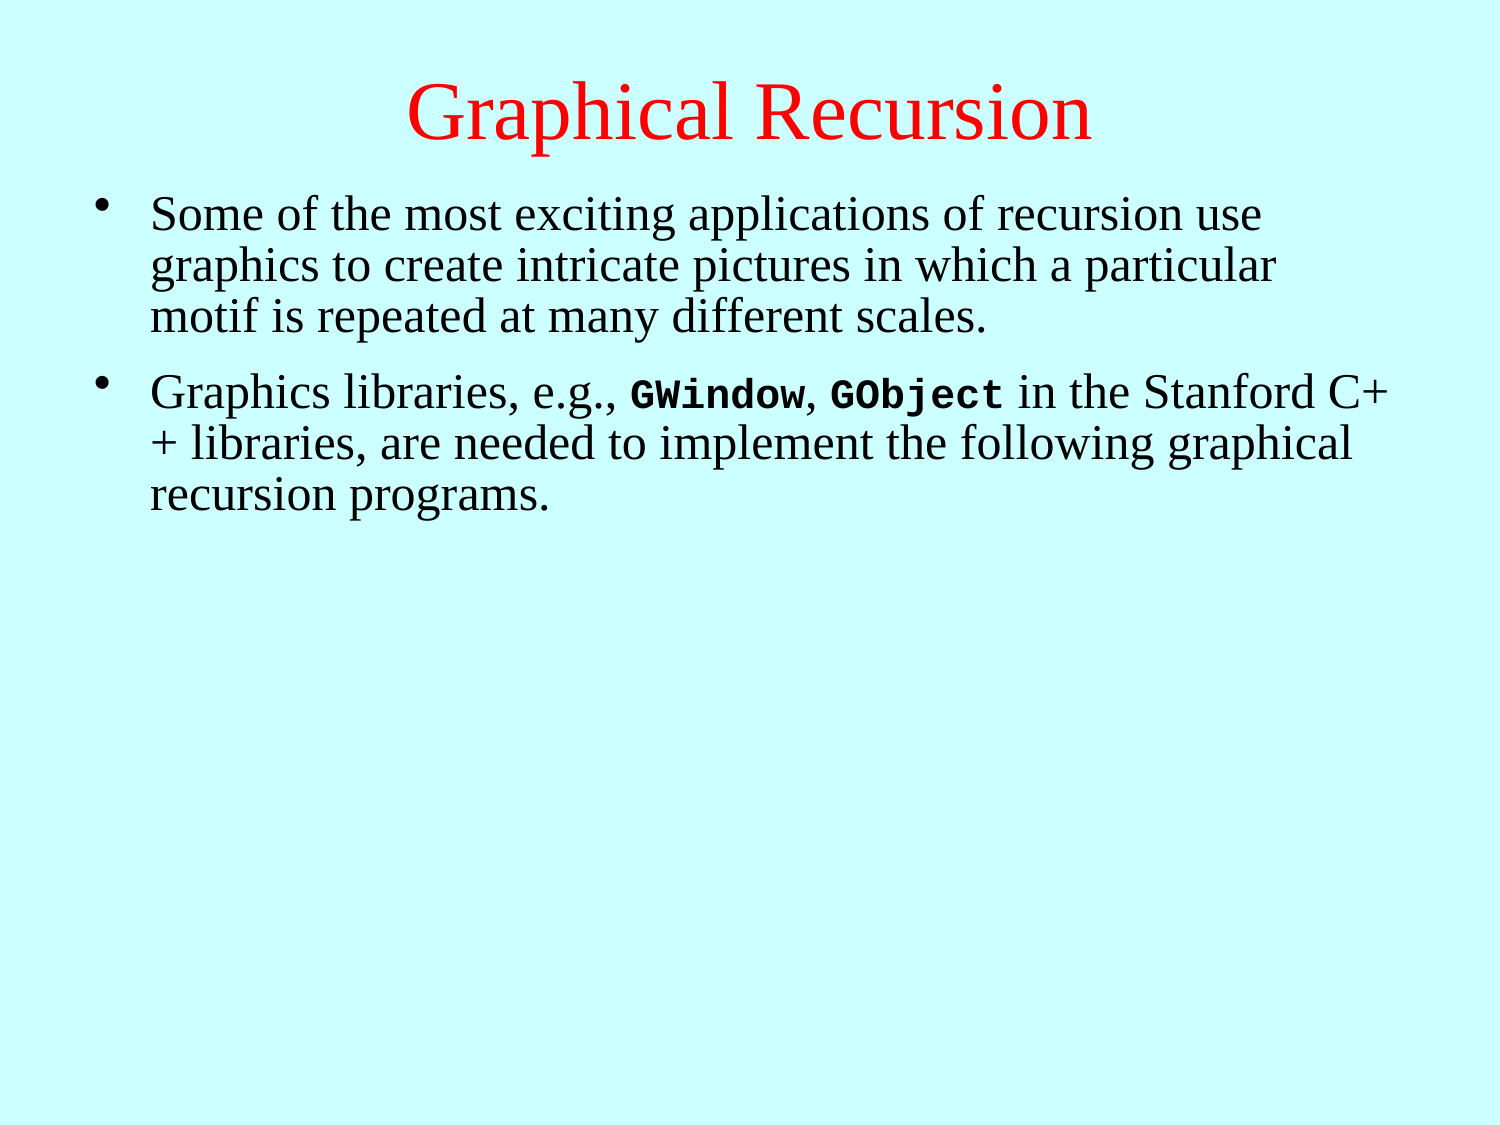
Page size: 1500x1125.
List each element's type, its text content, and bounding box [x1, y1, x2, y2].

title Graphical Recursion [0, 12, 1500, 201]
text_box Some of the most exciting applications of recursion use graphics to create intricate pictures in which a particular motif is repeated at many different scales. Graphics libraries, e.g., GWindow, GObject in the Stanford C++ libraries, are needed to implement the following graphical recursion programs. [79, 182, 1413, 550]
